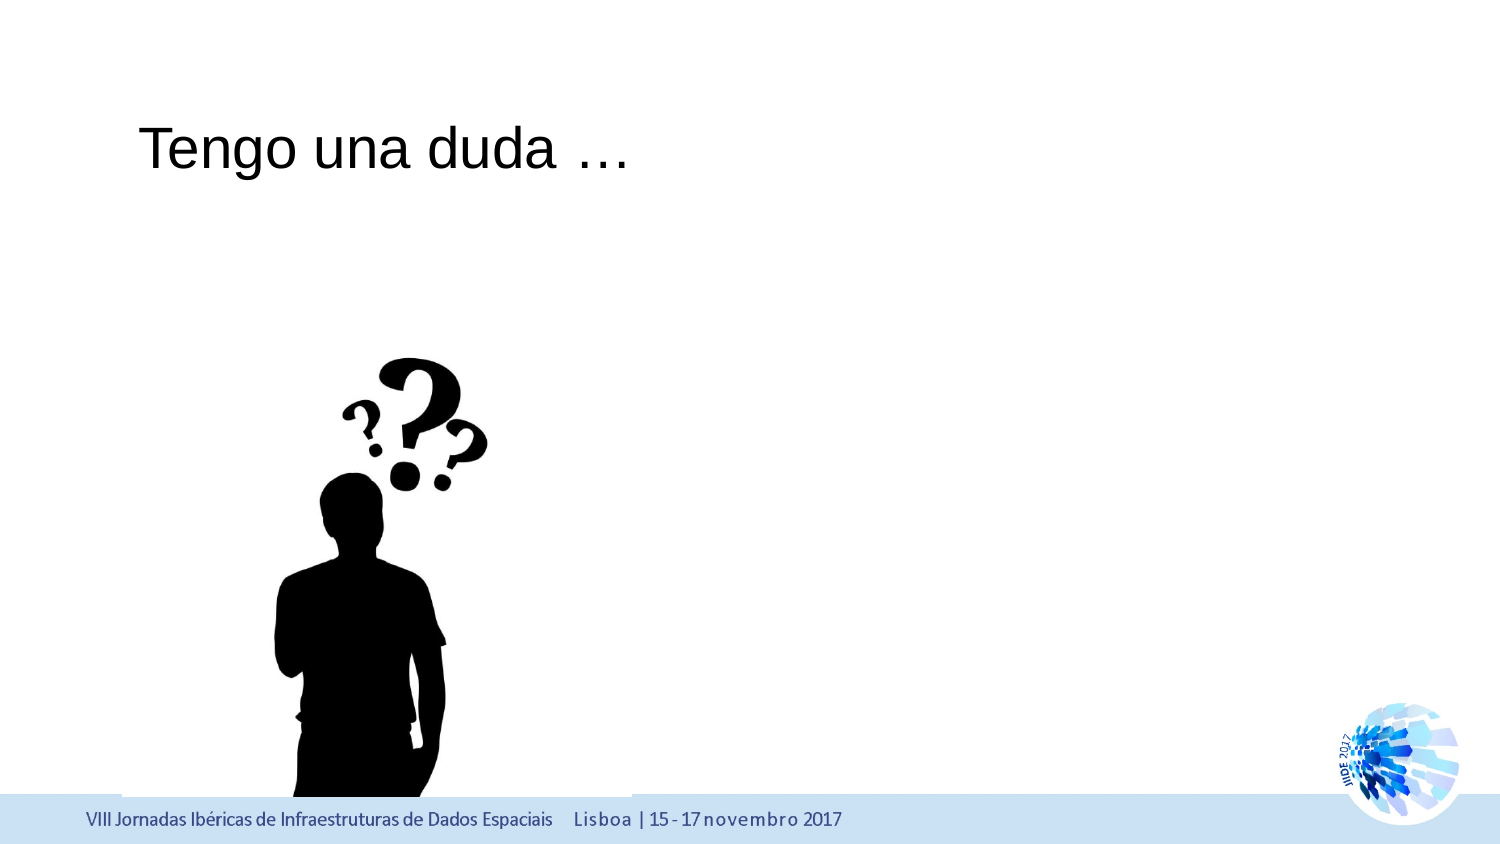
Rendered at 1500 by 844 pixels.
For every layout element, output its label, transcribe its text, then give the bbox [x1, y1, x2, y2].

picture [0, 0, 1500, 844]
text_box Tengo una duda … [123, 102, 1495, 188]
